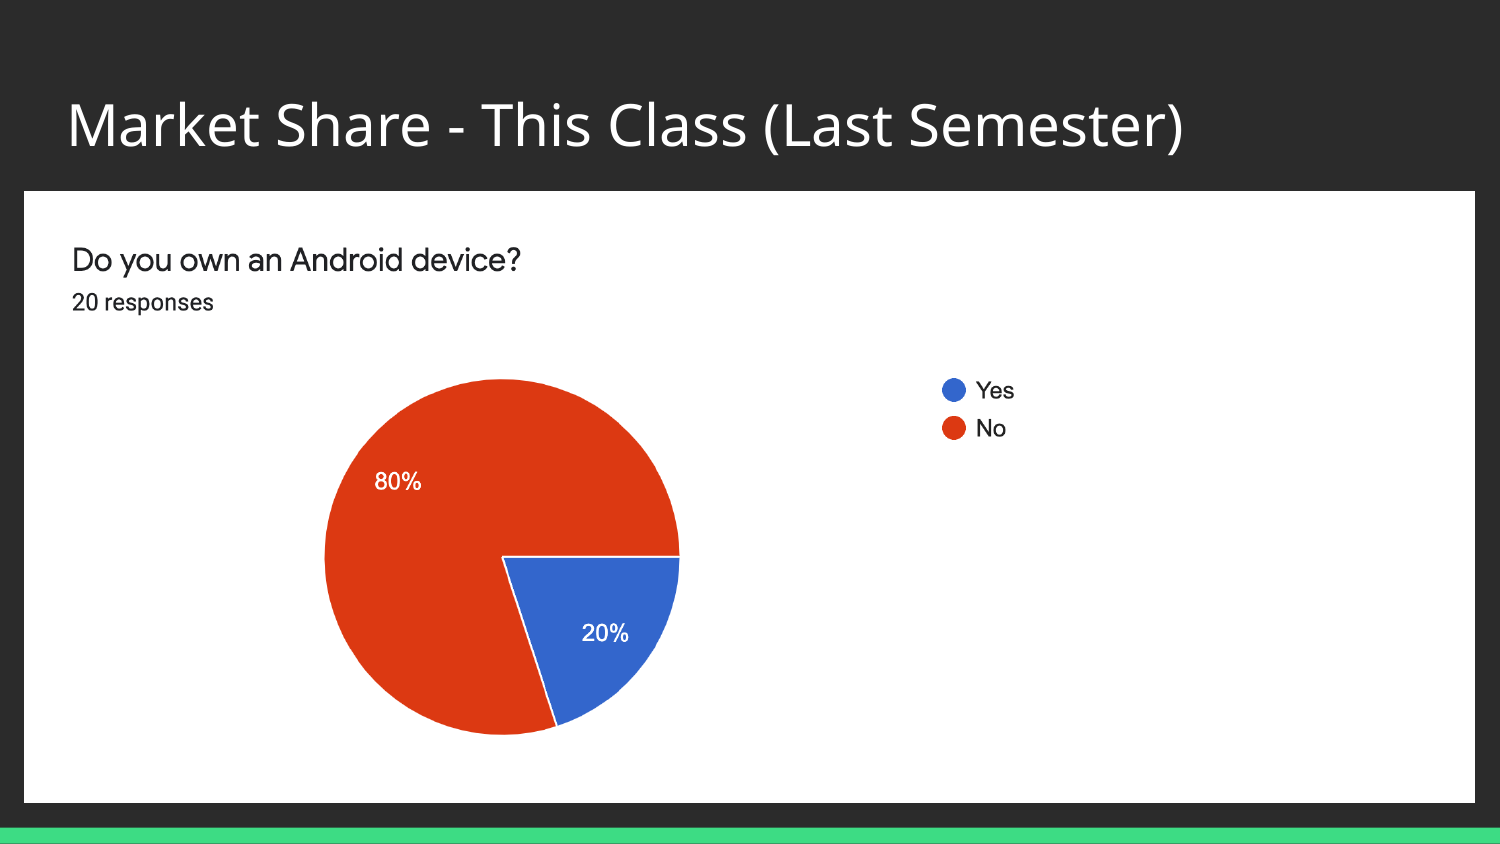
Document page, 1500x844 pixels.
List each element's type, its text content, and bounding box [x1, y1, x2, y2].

title Market Share - This Class (Last Semester) [51, 72, 1449, 167]
picture [24, 191, 1476, 803]
